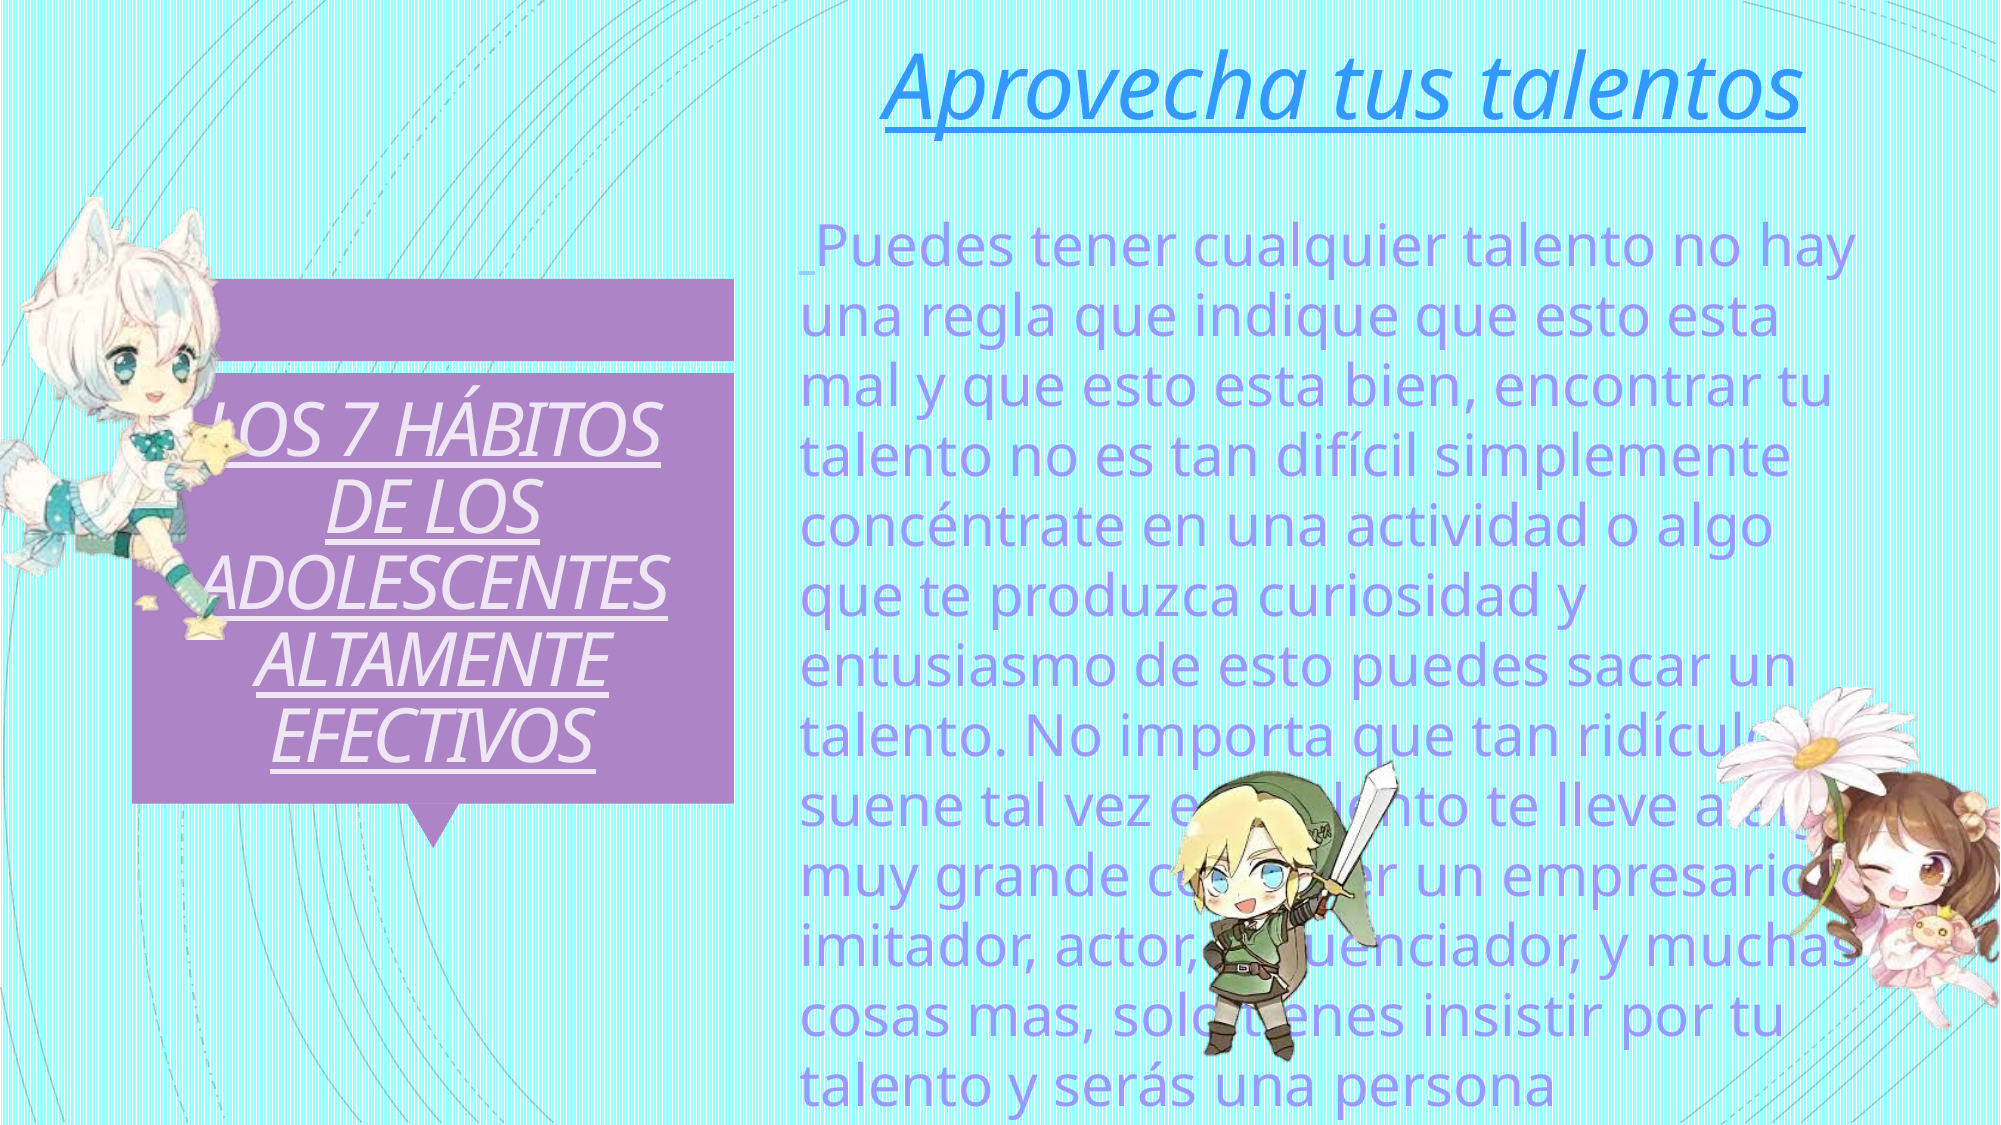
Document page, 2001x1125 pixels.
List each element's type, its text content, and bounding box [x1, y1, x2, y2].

picture [0, 197, 251, 641]
picture [1164, 758, 1401, 1065]
picture [1717, 687, 2000, 1036]
text_box Aprovecha tus talentos Puedes tener cualquier talento no hay una regla que indique que esto esta mal y que esto esta bien, encontrar tu talento no es tan difícil simplemente concéntrate en una actividad o algo que te produzca curiosidad y entusiasmo de esto puedes sacar un talento. No importa que tan ridículo suene tal vez ese talento te lleve a algo muy grande como ser un empresario, imitador, actor, influenciador, y muchas cosas mas, solo tienes insistir por tu talento y serás una persona persistente, valiente y ganadora. [784, 20, 1907, 1125]
title LOS 7 HÁBITOS DE LOS ADOLESCENTES ALTAMENTE EFECTIVOS [145, 385, 720, 789]
